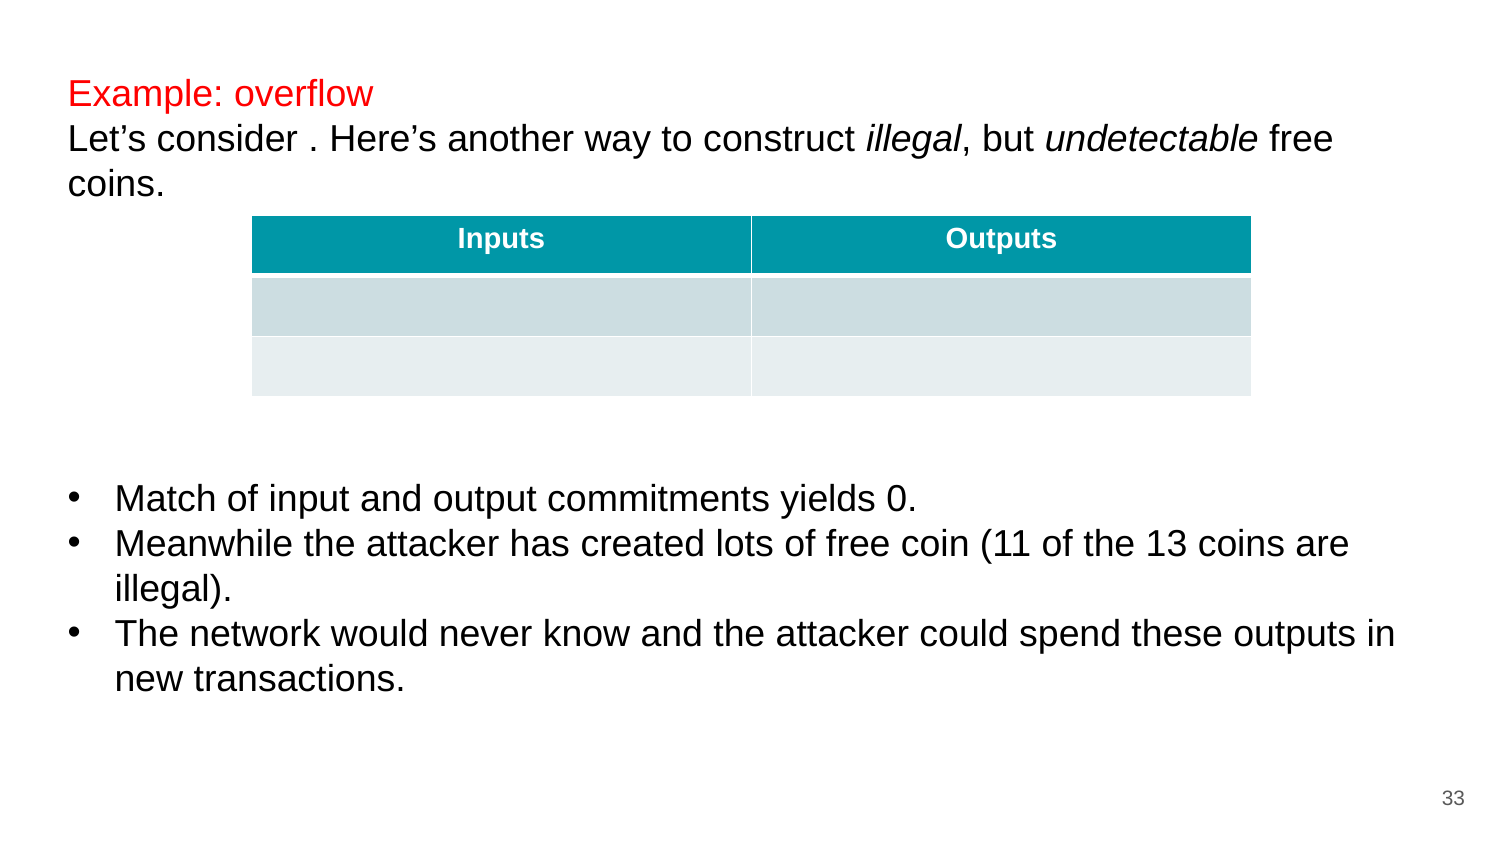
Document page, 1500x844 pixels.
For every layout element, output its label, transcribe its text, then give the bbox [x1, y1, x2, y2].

slide_number 33 [1389, 764, 1480, 830]
